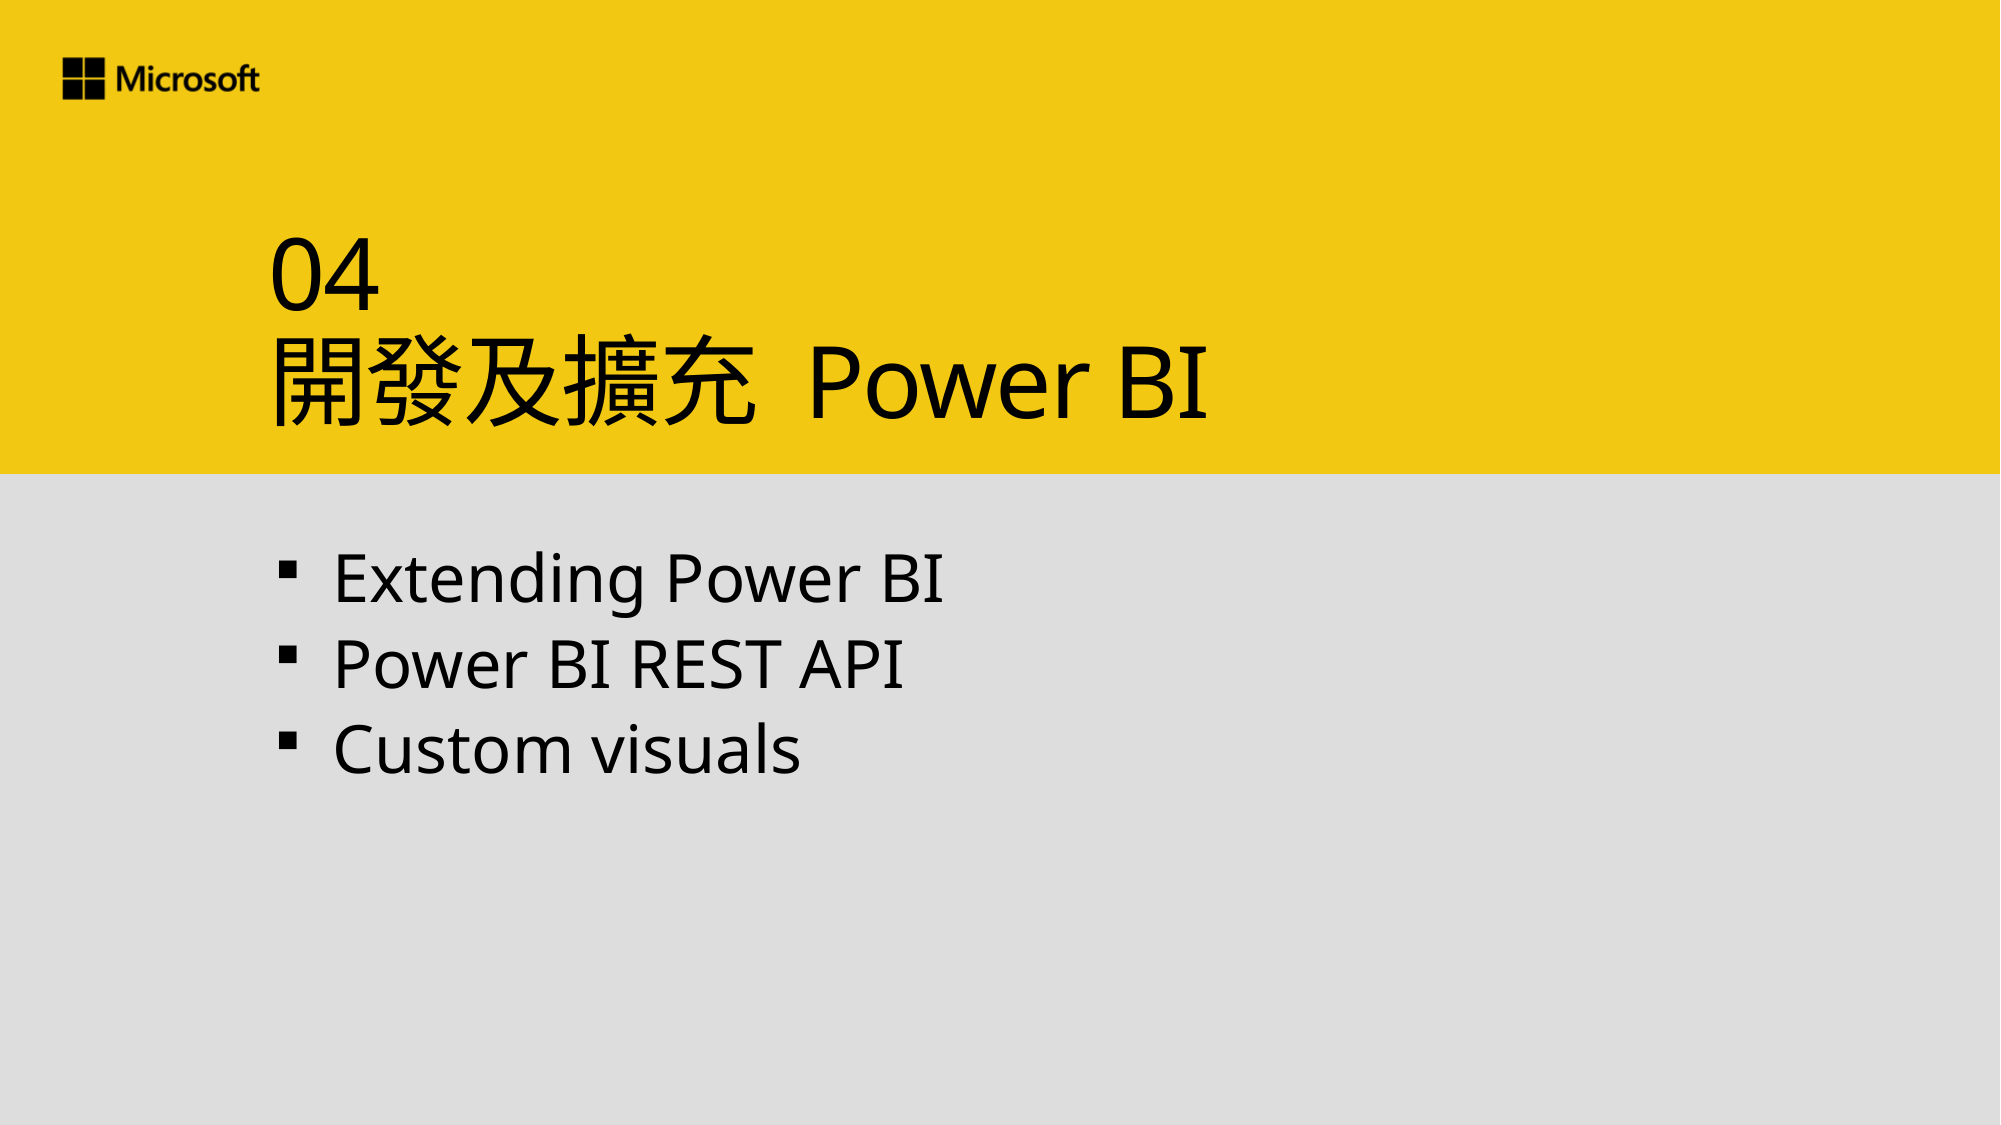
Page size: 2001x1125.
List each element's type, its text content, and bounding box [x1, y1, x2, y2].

title 04 開發及擴充 Power BI [244, 183, 1952, 455]
list Extending Power BI Power BI REST API Custom visuals [244, 521, 1952, 1125]
picture [35, 32, 286, 124]
